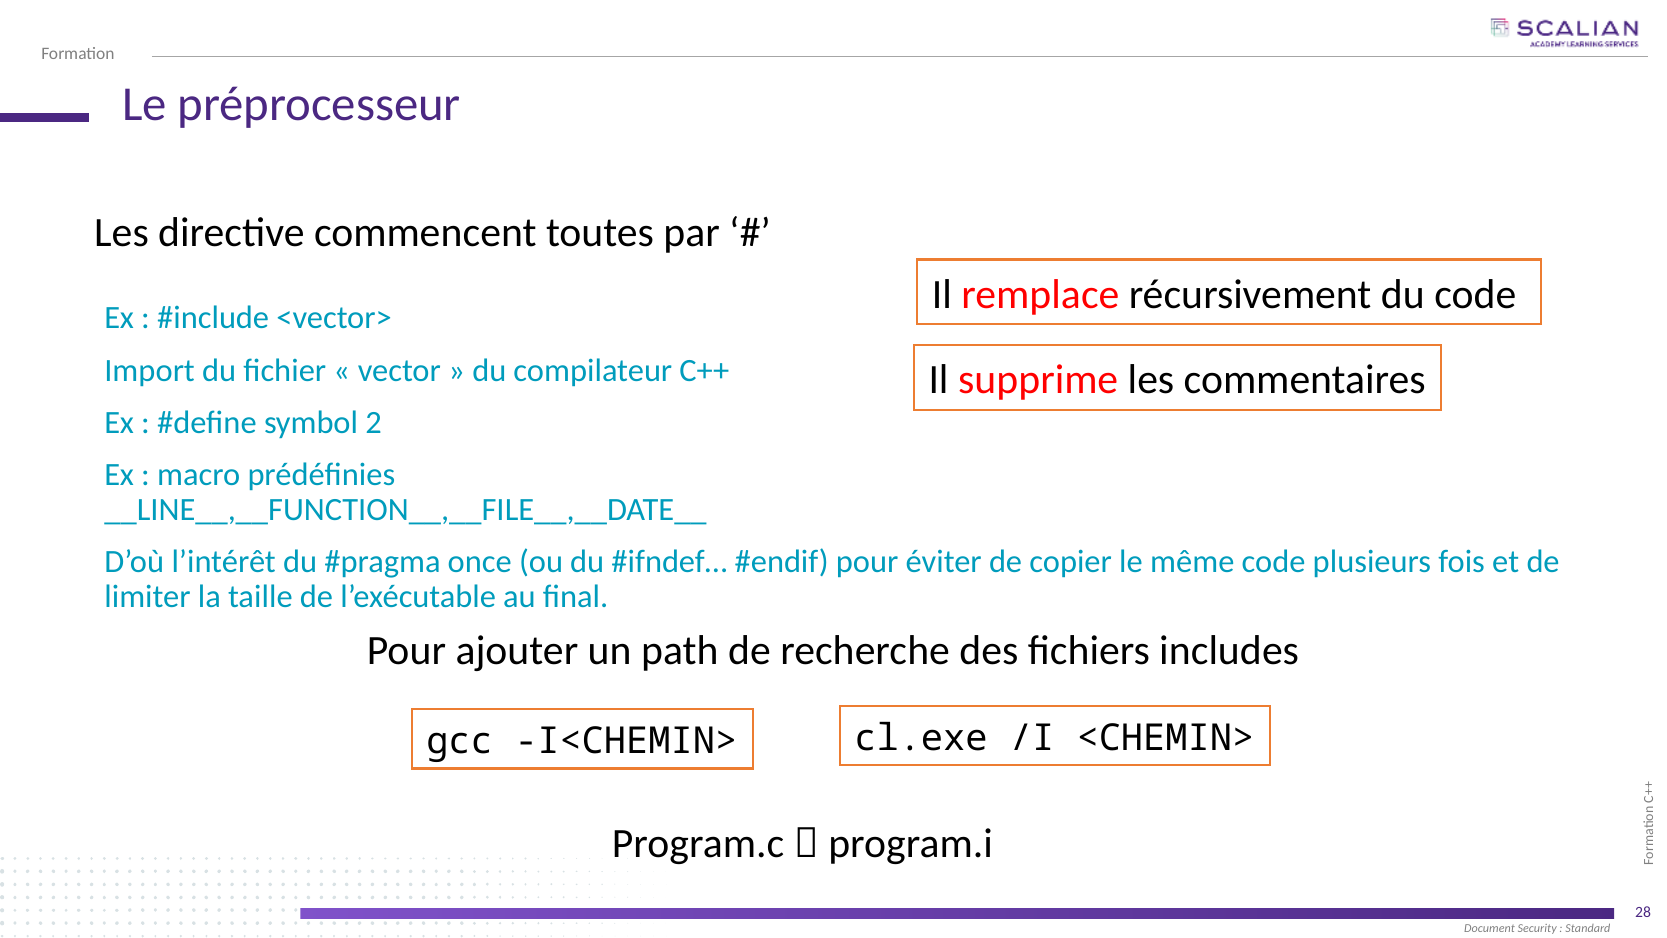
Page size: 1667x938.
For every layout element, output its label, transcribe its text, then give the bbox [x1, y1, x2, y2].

text_box Il supprime les commentaires [913, 344, 1442, 411]
text_box Il remplace récursivement du code [916, 258, 1542, 325]
text_box cl.exe /I <CHEMIN> [839, 705, 1271, 766]
picture [1482, 8, 1648, 56]
text_box gcc -I<CHEMIN> [411, 708, 754, 770]
text_box Pour ajouter un path de recherche des fichiers includes [260, 615, 1407, 731]
text_box Program.c  program.i [596, 808, 1018, 874]
list Ex : #include <vector> Import du fichier « vector » du compilateur C++ Ex : #define symbol 2 Ex : macro prédéfinies __LINE__,__FUNCTION__,__FILE__,__DATE__ D’où l’intérêt du #pragma once (ou du #ifndef… #endif) pour éviter de copier le même code plusieurs fois et de limiter la taille de l’exécutable au final. [89, 237, 1598, 636]
title Le préprocesseur [107, 71, 805, 116]
text_box Les directive commencent toutes par ‘#’ [79, 197, 913, 313]
